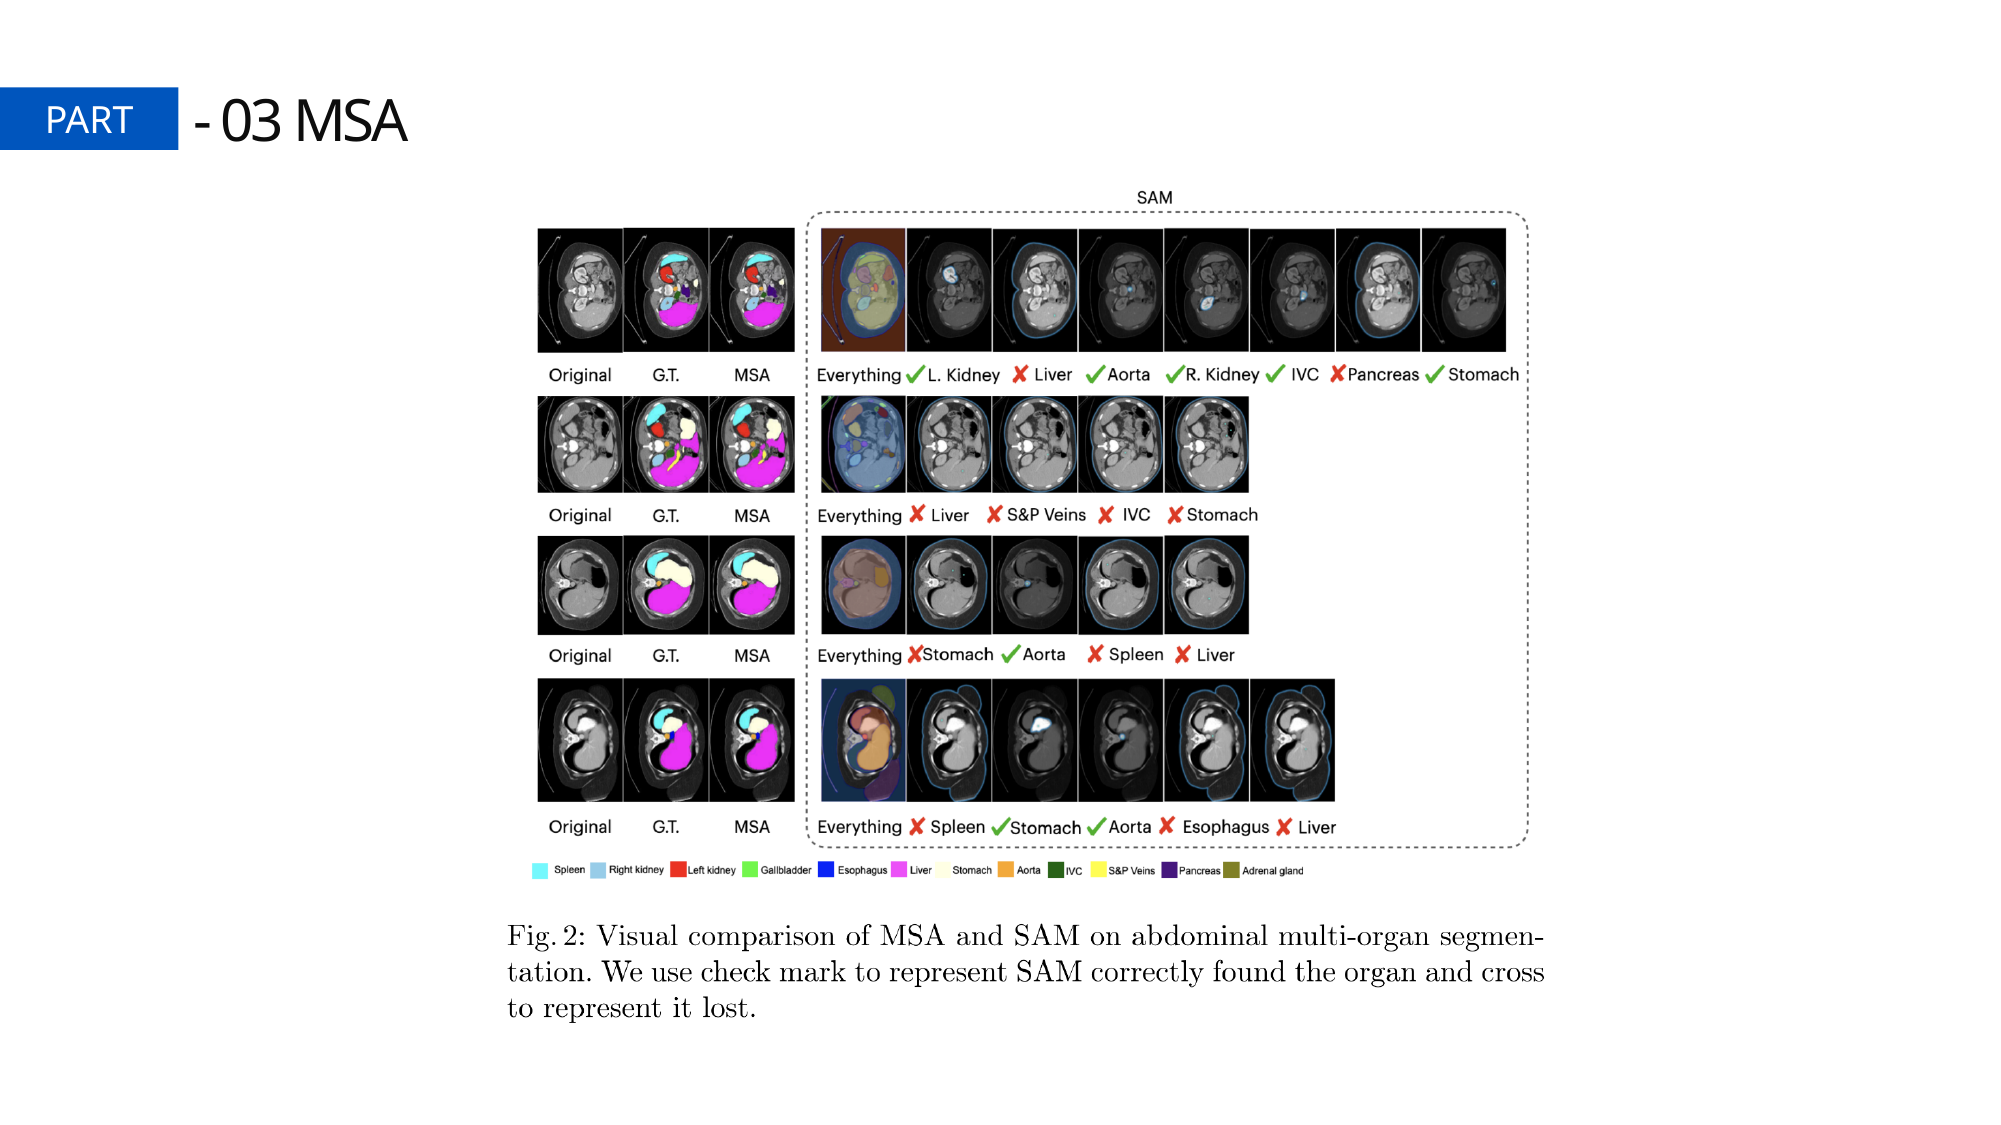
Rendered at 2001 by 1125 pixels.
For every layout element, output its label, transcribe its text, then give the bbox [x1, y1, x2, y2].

text_box PART [0, 86, 178, 151]
text_box - 03 MSA [178, 75, 599, 160]
picture [417, 152, 1583, 1050]
